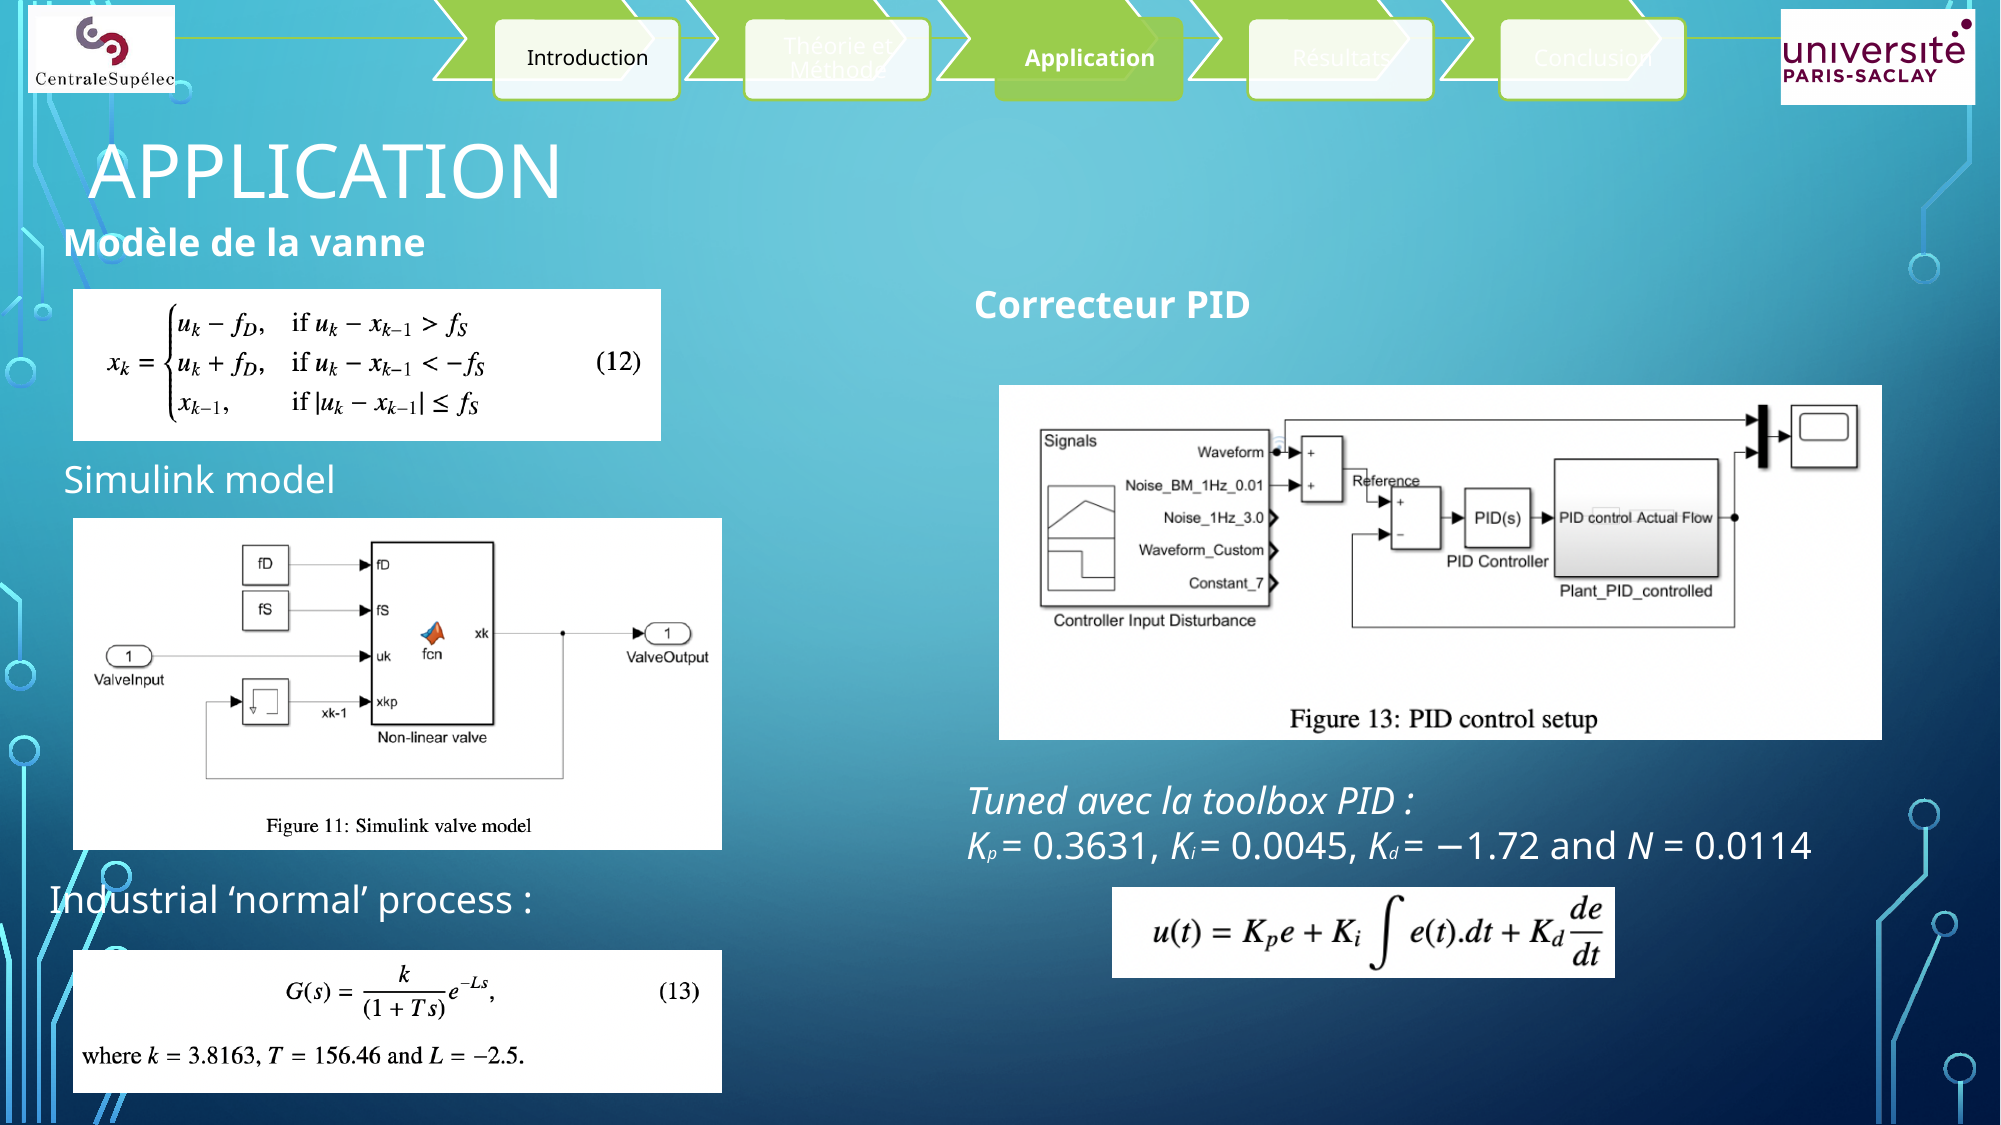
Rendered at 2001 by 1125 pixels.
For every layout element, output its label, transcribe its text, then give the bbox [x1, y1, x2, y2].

picture [73, 289, 661, 441]
text_box Simulink model [48, 448, 352, 509]
picture [1112, 887, 1616, 978]
picture [999, 385, 1882, 740]
picture [73, 950, 722, 1093]
picture [73, 518, 722, 851]
text_box Correcteur PID [959, 273, 1267, 334]
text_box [433, 0, 1686, 101]
text_box Industrial ‘normal’ process : [34, 868, 549, 928]
text_box Modèle de la vanne [47, 211, 441, 271]
picture [1780, 8, 1976, 105]
text_box Tuned avec la toolbox PID : Kp = 0.3631, Ki = 0.0045, Kd = −1.72 and N = 0.0114 [951, 769, 1837, 875]
picture [28, 5, 176, 93]
title Application [73, 88, 1665, 261]
